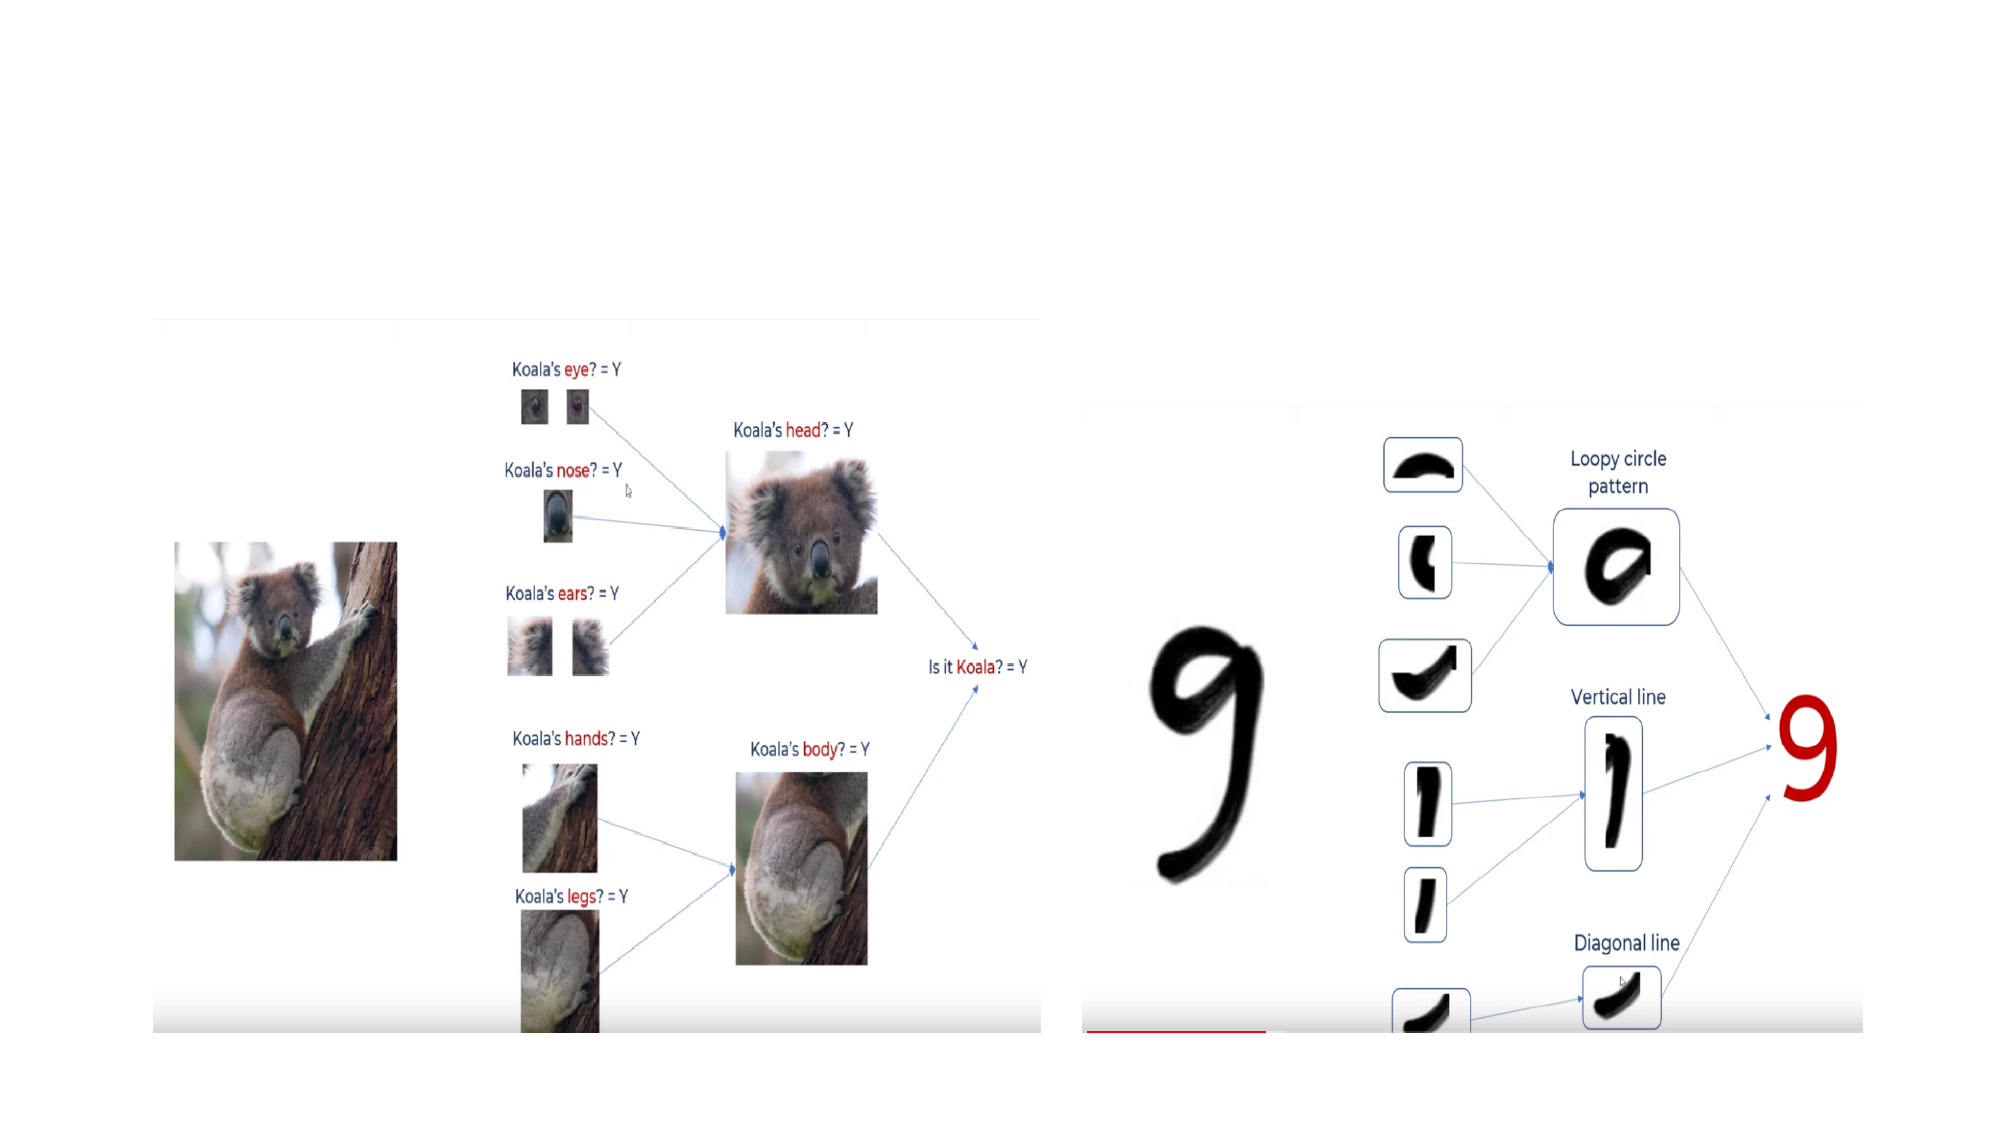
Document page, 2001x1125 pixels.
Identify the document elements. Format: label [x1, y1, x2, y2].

picture [1082, 406, 1863, 1033]
list [153, 318, 1041, 1033]
